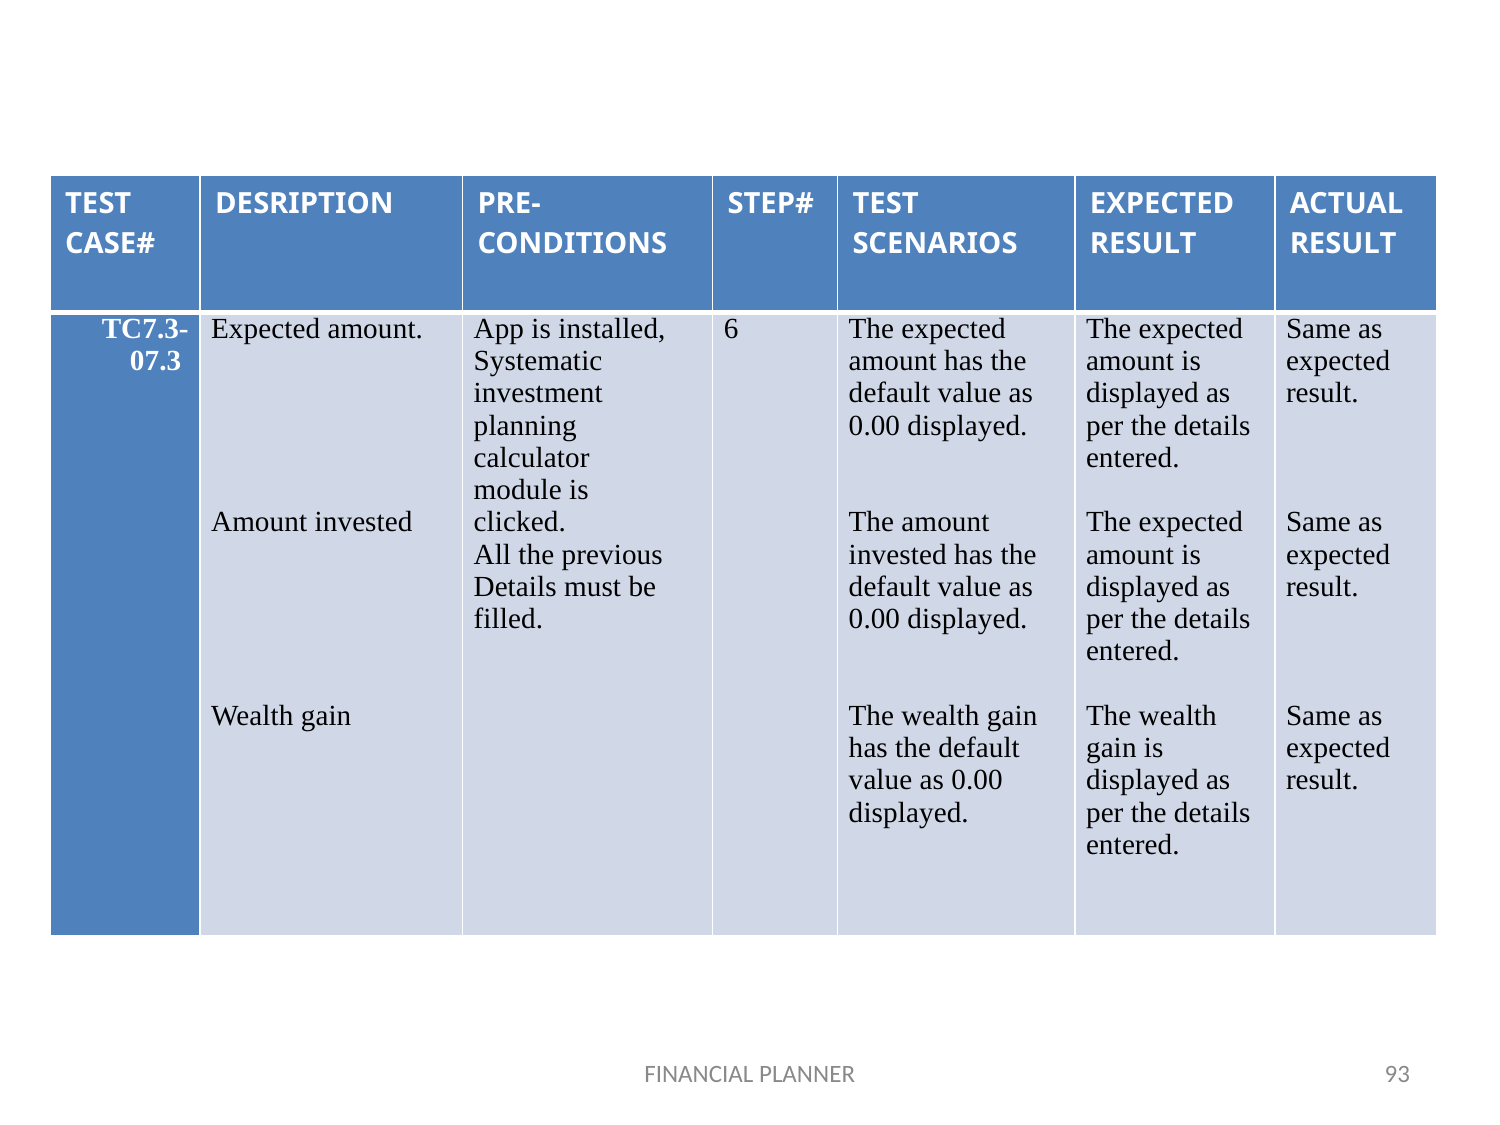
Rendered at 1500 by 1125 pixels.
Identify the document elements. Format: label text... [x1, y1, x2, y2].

table_cell The expected amount is displayed as per the details entered. The expected amount is displayed as per the details entered. The wealth gain is displayed as per the details entered. [1076, 315, 1274, 935]
table_cell TC7.3-07.3 [51, 315, 199, 935]
table_cell The expected amount has the default value as 0.00 displayed. The amount invested has the default value as 0.00 displayed. The wealth gain has the default value as 0.00 displayed. [838, 315, 1074, 935]
table_header TEST CASE# [51, 176, 199, 310]
table_cell App is installed, Systematic investment planning calculator module is clicked. All the previous Details must be filled. [463, 315, 712, 935]
table_cell 6 [713, 315, 837, 935]
table_cell Same as expected result. Same as expected result. Same as expected result. [1276, 315, 1436, 935]
table_cell Expected amount. Amount invested Wealth gain [201, 315, 462, 935]
slide_number 93 [1074, 1042, 1425, 1103]
table_header STEP# [713, 176, 837, 310]
footer FINANCIAL PLANNER [512, 1042, 988, 1103]
table_header EXPECTED RESULT [1076, 176, 1274, 310]
table_header DESRIPTION [201, 176, 462, 310]
table_header PRE- CONDITIONS [463, 176, 712, 310]
table_header TEST SCENARIOS [838, 176, 1074, 310]
table_header ACTUAL RESULT [1276, 176, 1436, 310]
